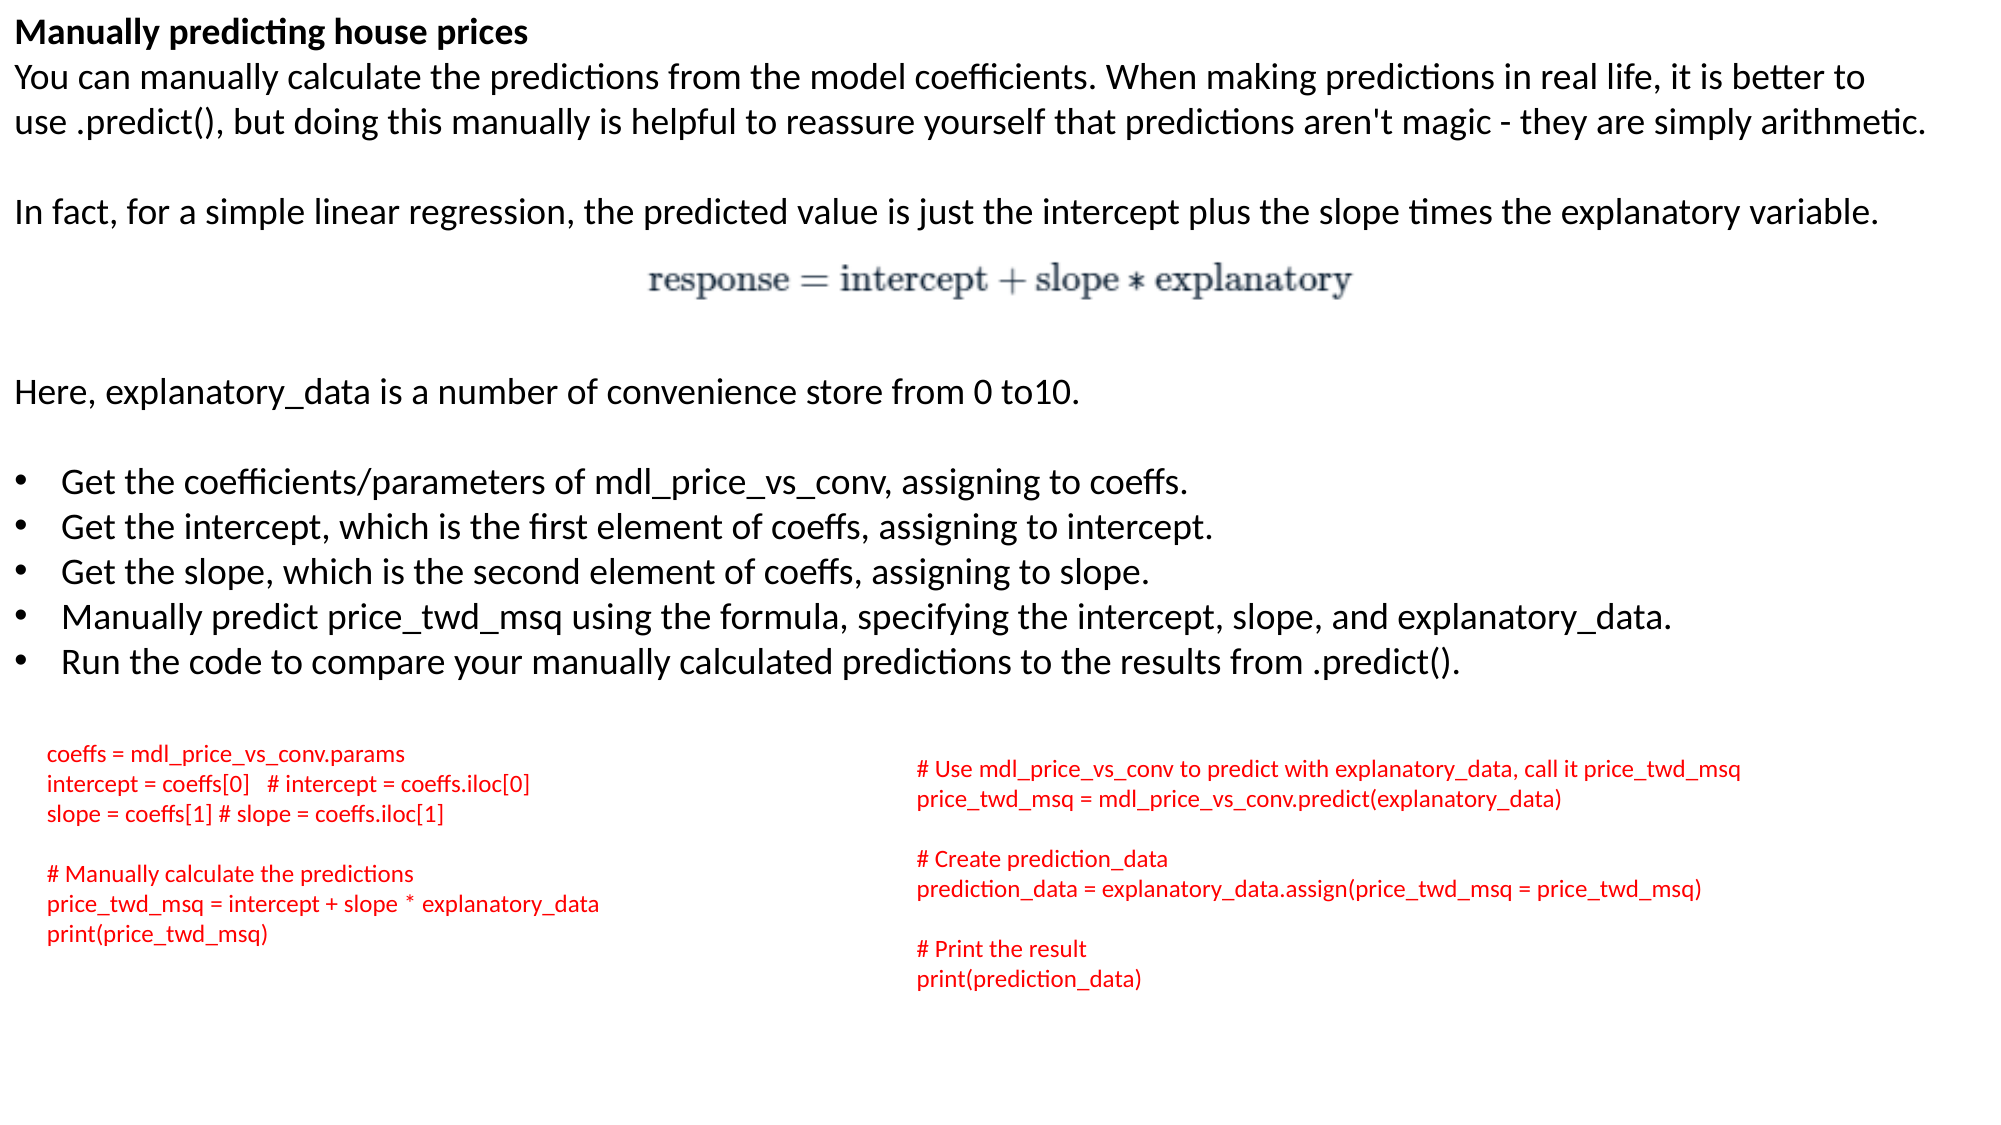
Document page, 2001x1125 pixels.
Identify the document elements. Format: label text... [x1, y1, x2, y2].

picture [620, 250, 1380, 313]
text_box # Use mdl_price_vs_conv to predict with explanatory_data, call it price_twd_msq price_twd_msq = mdl_price_vs_conv.predict(explanatory_data) # Create prediction_data prediction_data = explanatory_data.assign(price_twd_msq = price_twd_msq) # Print the result print(prediction_data) [901, 745, 1923, 1000]
text_box coeffs = mdl_price_vs_conv.params intercept = coeffs[0] # intercept = coeffs.iloc[0] slope = coeffs[1] # slope = coeffs.iloc[1] # Manually calculate the predictions price_twd_msq = intercept + slope * explanatory_data print(price_twd_msq) [32, 729, 886, 985]
text_box Manually predicting house prices You can manually calculate the predictions from the model coefficients. When making predictions in real life, it is better to use .predict(), but doing this manually is helpful to reassure yourself that predictions aren't magic - they are simply arithmetic. In fact, for a simple linear regression, the predicted value is just the intercept plus the slope times the explanatory variable. Here, explanatory_data is a number of convenience store from 0 to10. Get the coefficients/parameters of mdl_price_vs_conv, assigning to coeffs. Get the intercept, which is the first element of coeffs, assigning to intercept. Get the slope, which is the second element of coeffs, assigning to slope. Manually predict price_twd_msq using the formula, specifying the intercept, slope, and explanatory_data. Run the code to compare your manually calculated predictions to the results from .predict(). [0, 0, 2000, 690]
